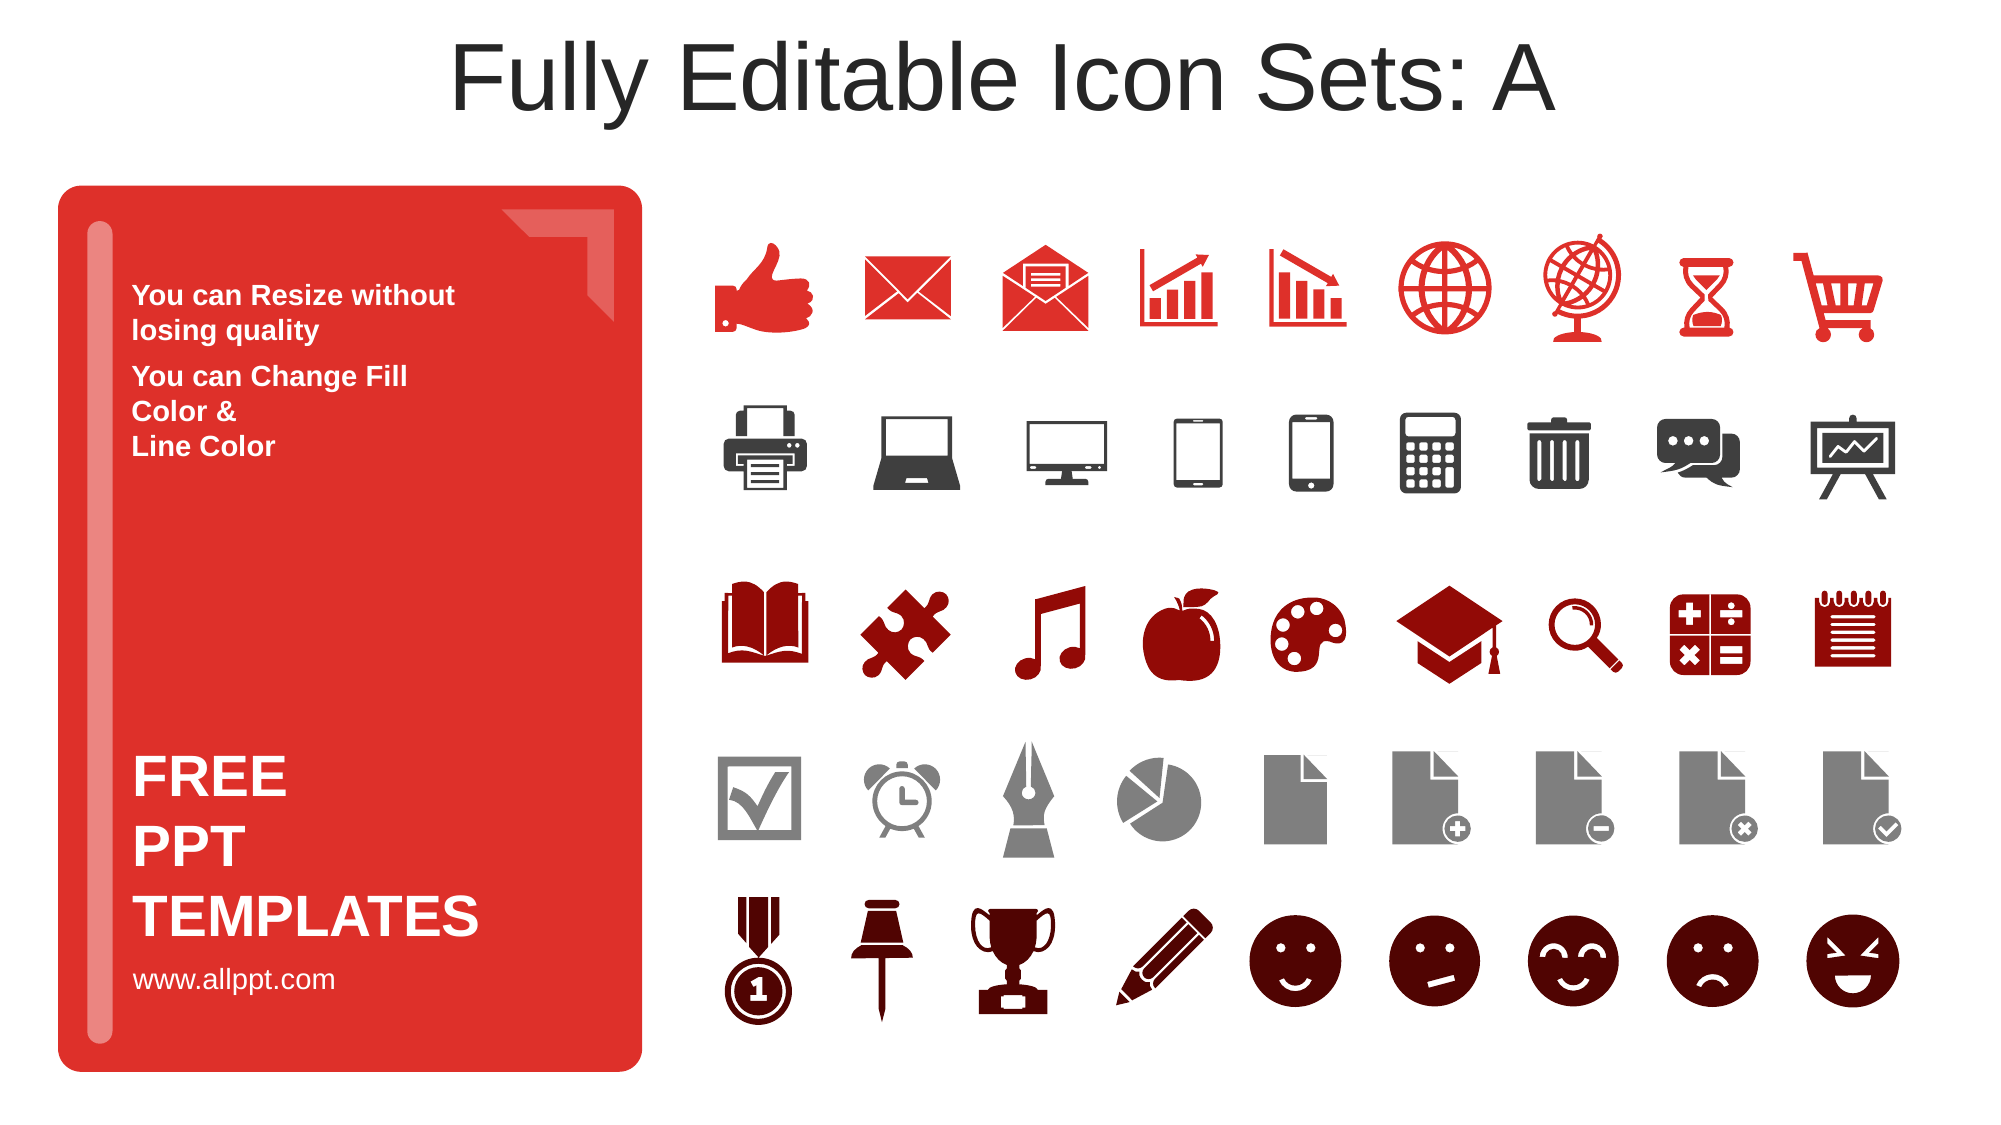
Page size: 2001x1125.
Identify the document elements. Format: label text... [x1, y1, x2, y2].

text_box [1287, 413, 1335, 493]
text_box [1805, 913, 1901, 1009]
text_box [714, 241, 815, 334]
text_box [849, 898, 915, 1023]
text_box [1665, 914, 1760, 1009]
text_box [872, 415, 962, 491]
text_box [1268, 248, 1348, 328]
text_box [723, 896, 794, 1026]
text_box [858, 588, 953, 682]
text_box [1792, 251, 1884, 344]
text_box [1391, 748, 1472, 846]
text_box [1668, 593, 1752, 677]
text_box [1813, 589, 1893, 668]
text_box [1139, 248, 1219, 327]
text_box [1534, 748, 1616, 846]
text_box [1547, 597, 1625, 674]
text_box [1116, 756, 1203, 843]
text_box [1114, 907, 1214, 1007]
text_box [1000, 243, 1091, 332]
text_box [1388, 914, 1482, 1008]
text_box [970, 906, 1057, 1016]
text_box [1172, 417, 1224, 489]
text_box [1678, 256, 1735, 338]
text_box [1025, 420, 1109, 487]
text_box [1809, 413, 1897, 501]
text_box [1248, 914, 1343, 1009]
text_box [1542, 232, 1623, 343]
text_box [1000, 741, 1057, 859]
text_box [1678, 748, 1759, 846]
text_box [1278, 247, 1341, 320]
text_box [1821, 748, 1903, 846]
text_box [1656, 417, 1741, 489]
text_box [722, 404, 809, 492]
text_box [862, 760, 942, 839]
text_box [1141, 587, 1222, 682]
text_box [1014, 584, 1087, 681]
text_box [1263, 752, 1330, 845]
text_box [1394, 584, 1505, 686]
text_box [717, 756, 802, 841]
text_box [1526, 914, 1620, 1008]
text_box [862, 255, 954, 321]
list Fully Editable Icon Sets: A [53, 20, 1952, 140]
text_box [720, 580, 810, 664]
text_box [1526, 416, 1592, 490]
text_box [1269, 596, 1348, 673]
text_box [1398, 411, 1462, 495]
text_box [1397, 240, 1493, 336]
